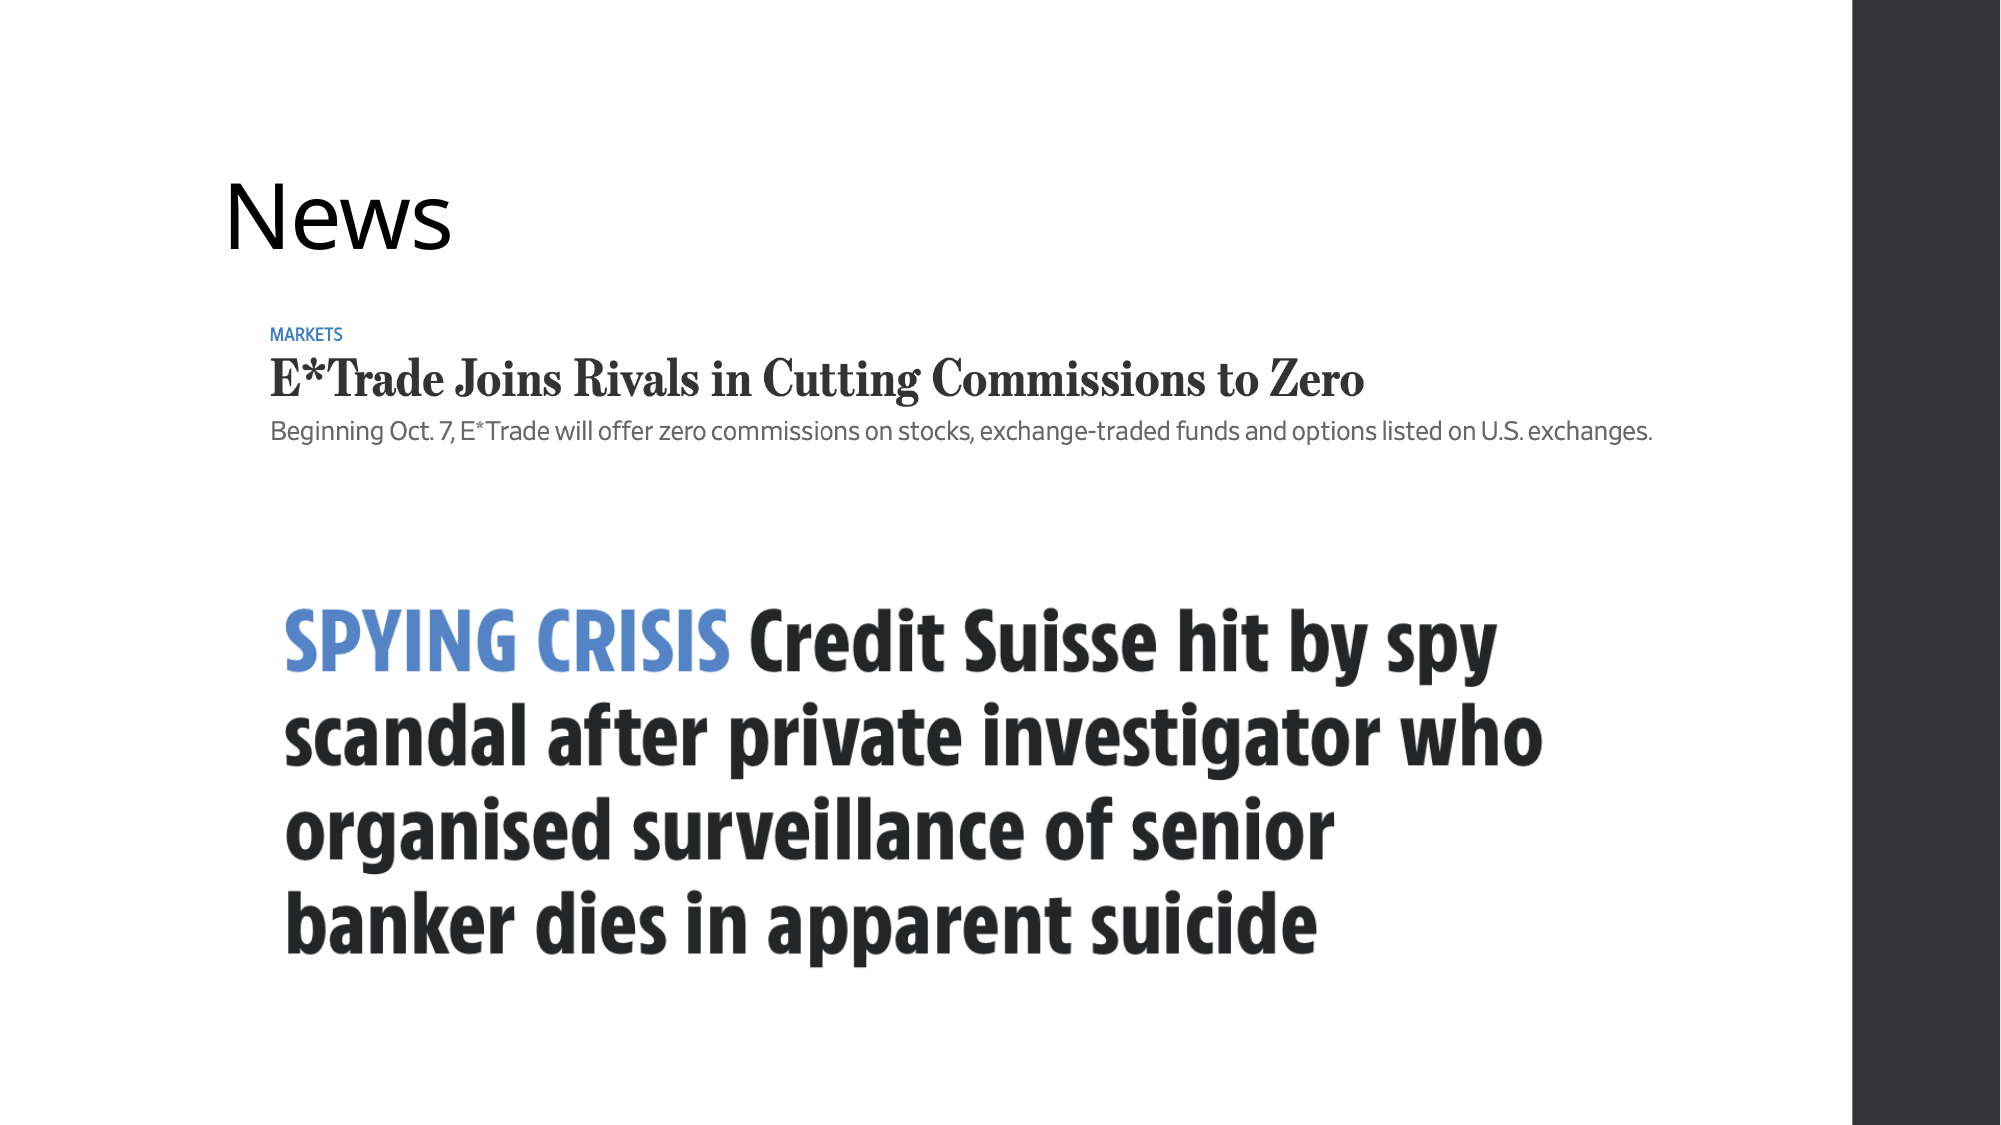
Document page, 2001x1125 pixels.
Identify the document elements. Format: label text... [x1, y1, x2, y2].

picture [258, 573, 1558, 987]
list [258, 311, 1670, 456]
title News [206, 60, 1797, 278]
